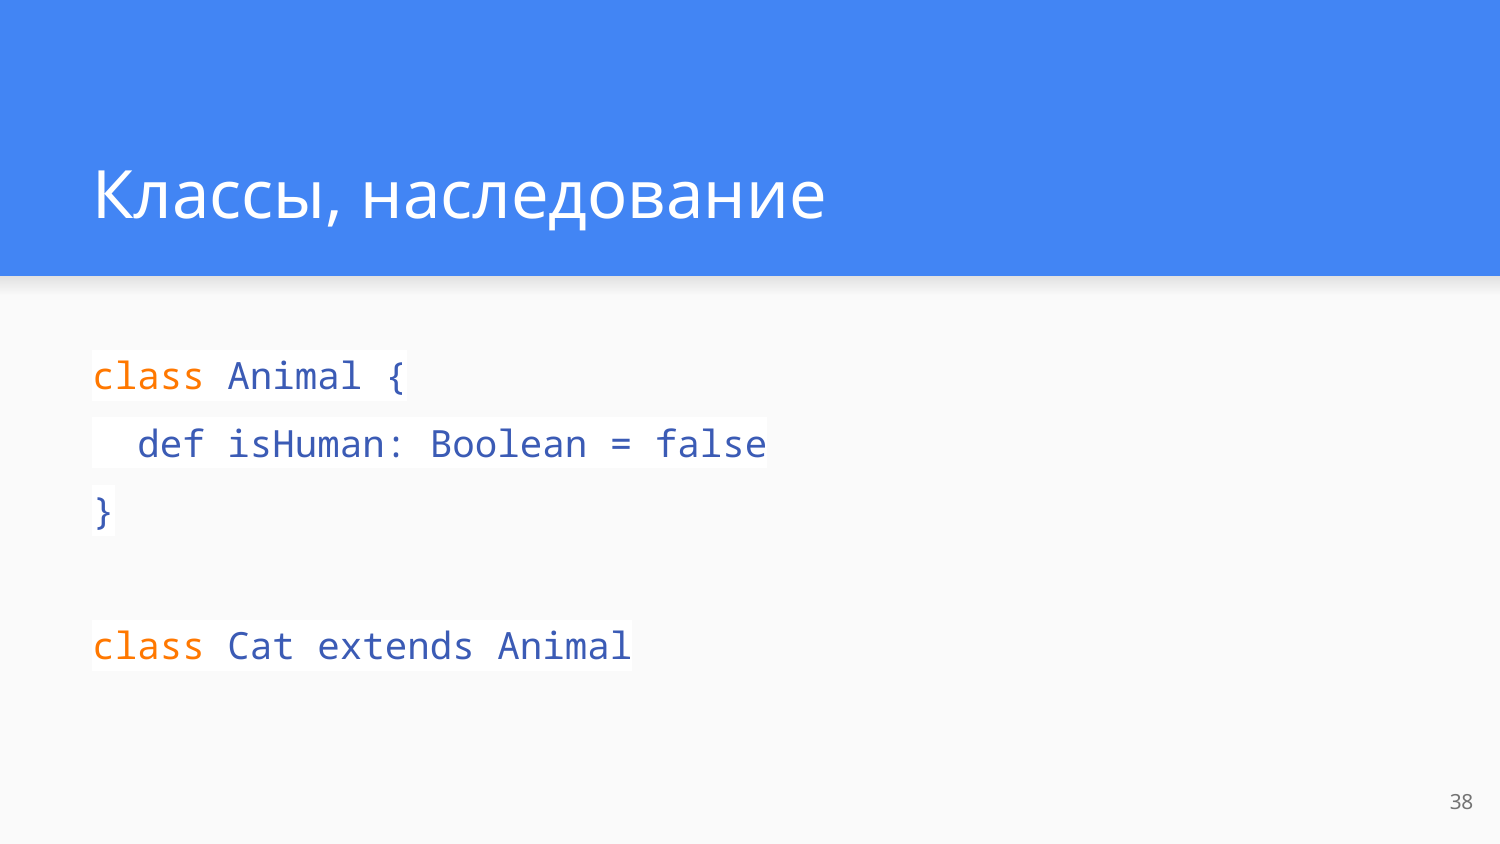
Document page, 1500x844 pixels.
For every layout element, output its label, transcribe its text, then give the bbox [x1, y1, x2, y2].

slide_number ‹#› [1398, 770, 1489, 835]
title Классы, наследование [77, 121, 1427, 248]
list class Animal { def isHuman: Boolean = false } class Cat extends Animal [77, 314, 1427, 760]
